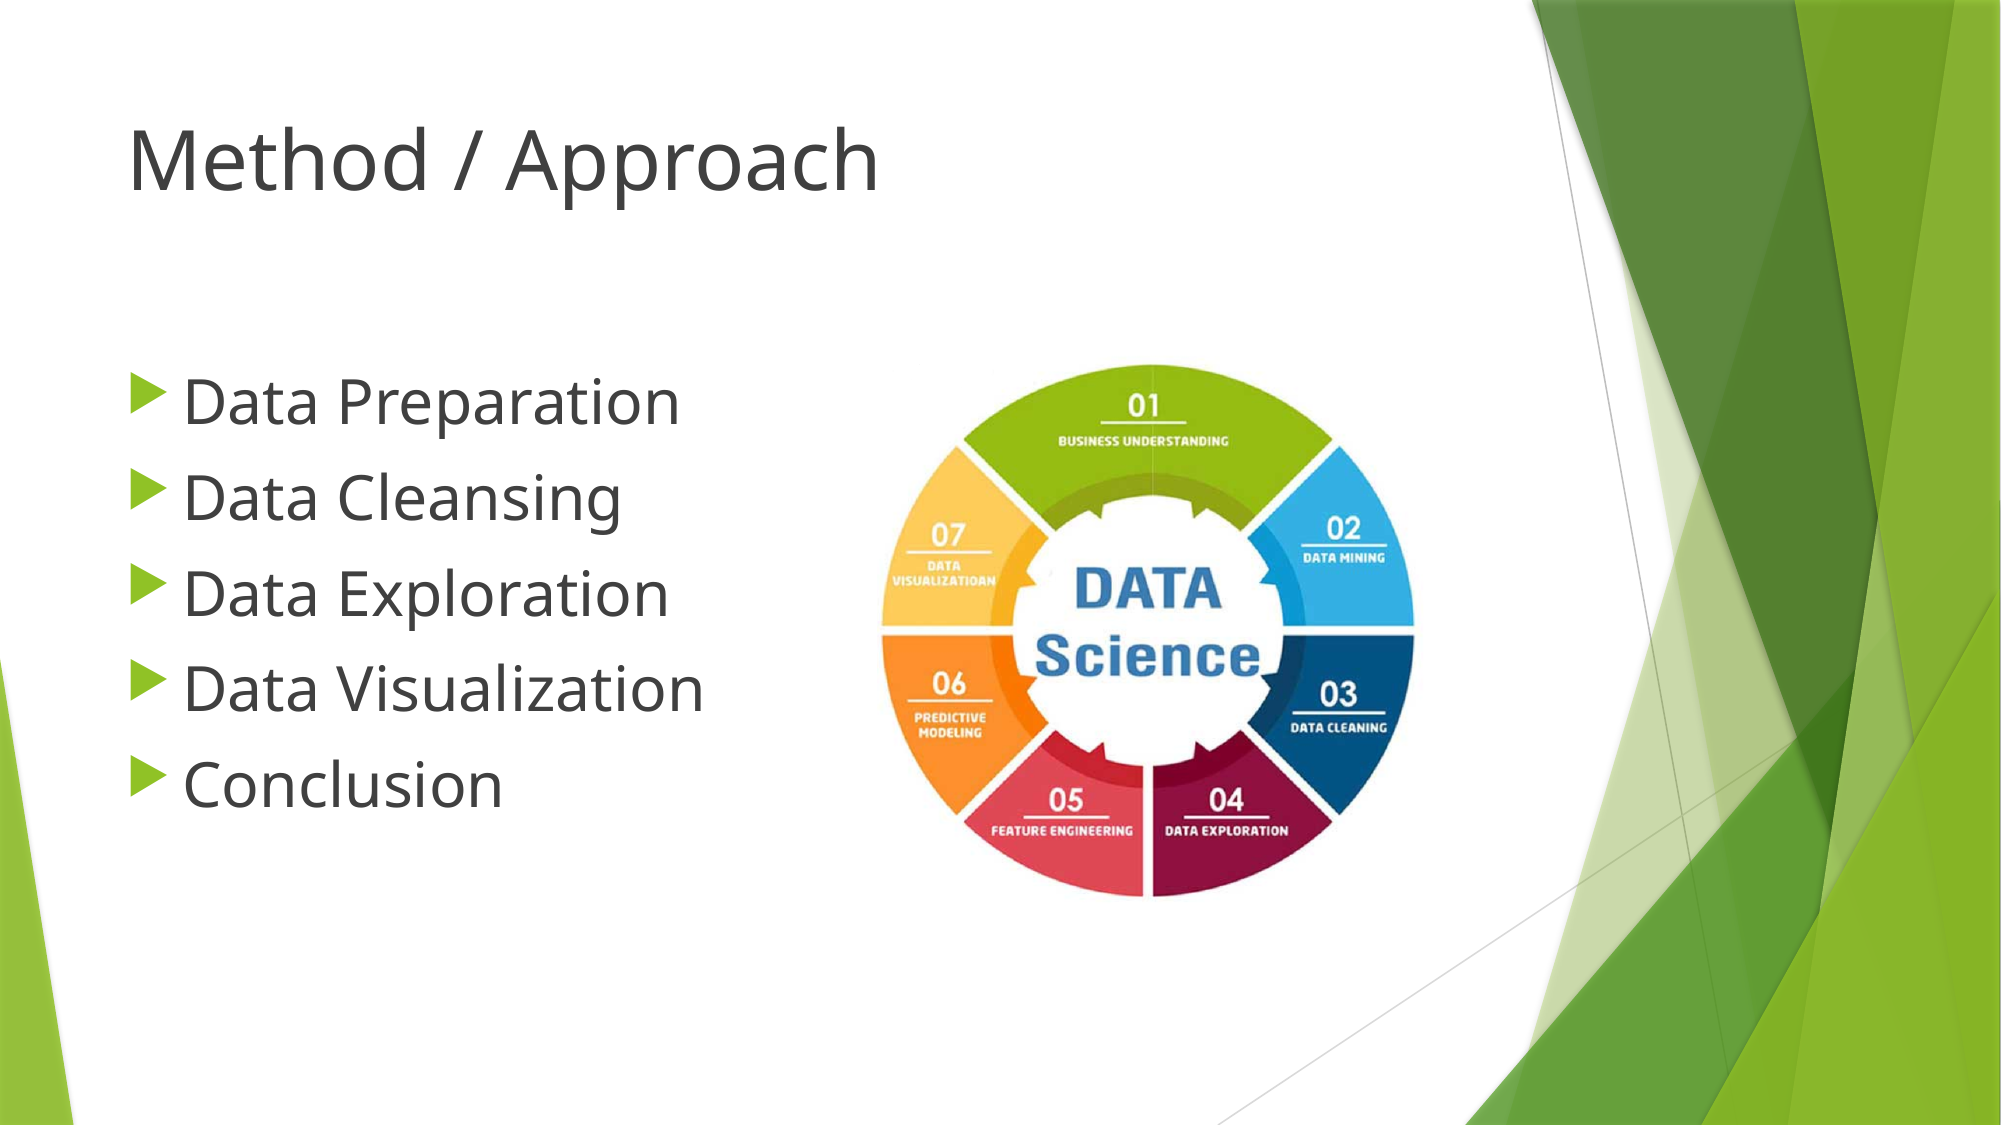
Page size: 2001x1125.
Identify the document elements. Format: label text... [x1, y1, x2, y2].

title Method / Approach [111, 99, 1522, 317]
list Data Preparation Data Cleansing Data Exploration Data Visualization Conclusion [111, 354, 1522, 992]
picture [877, 353, 1426, 910]
